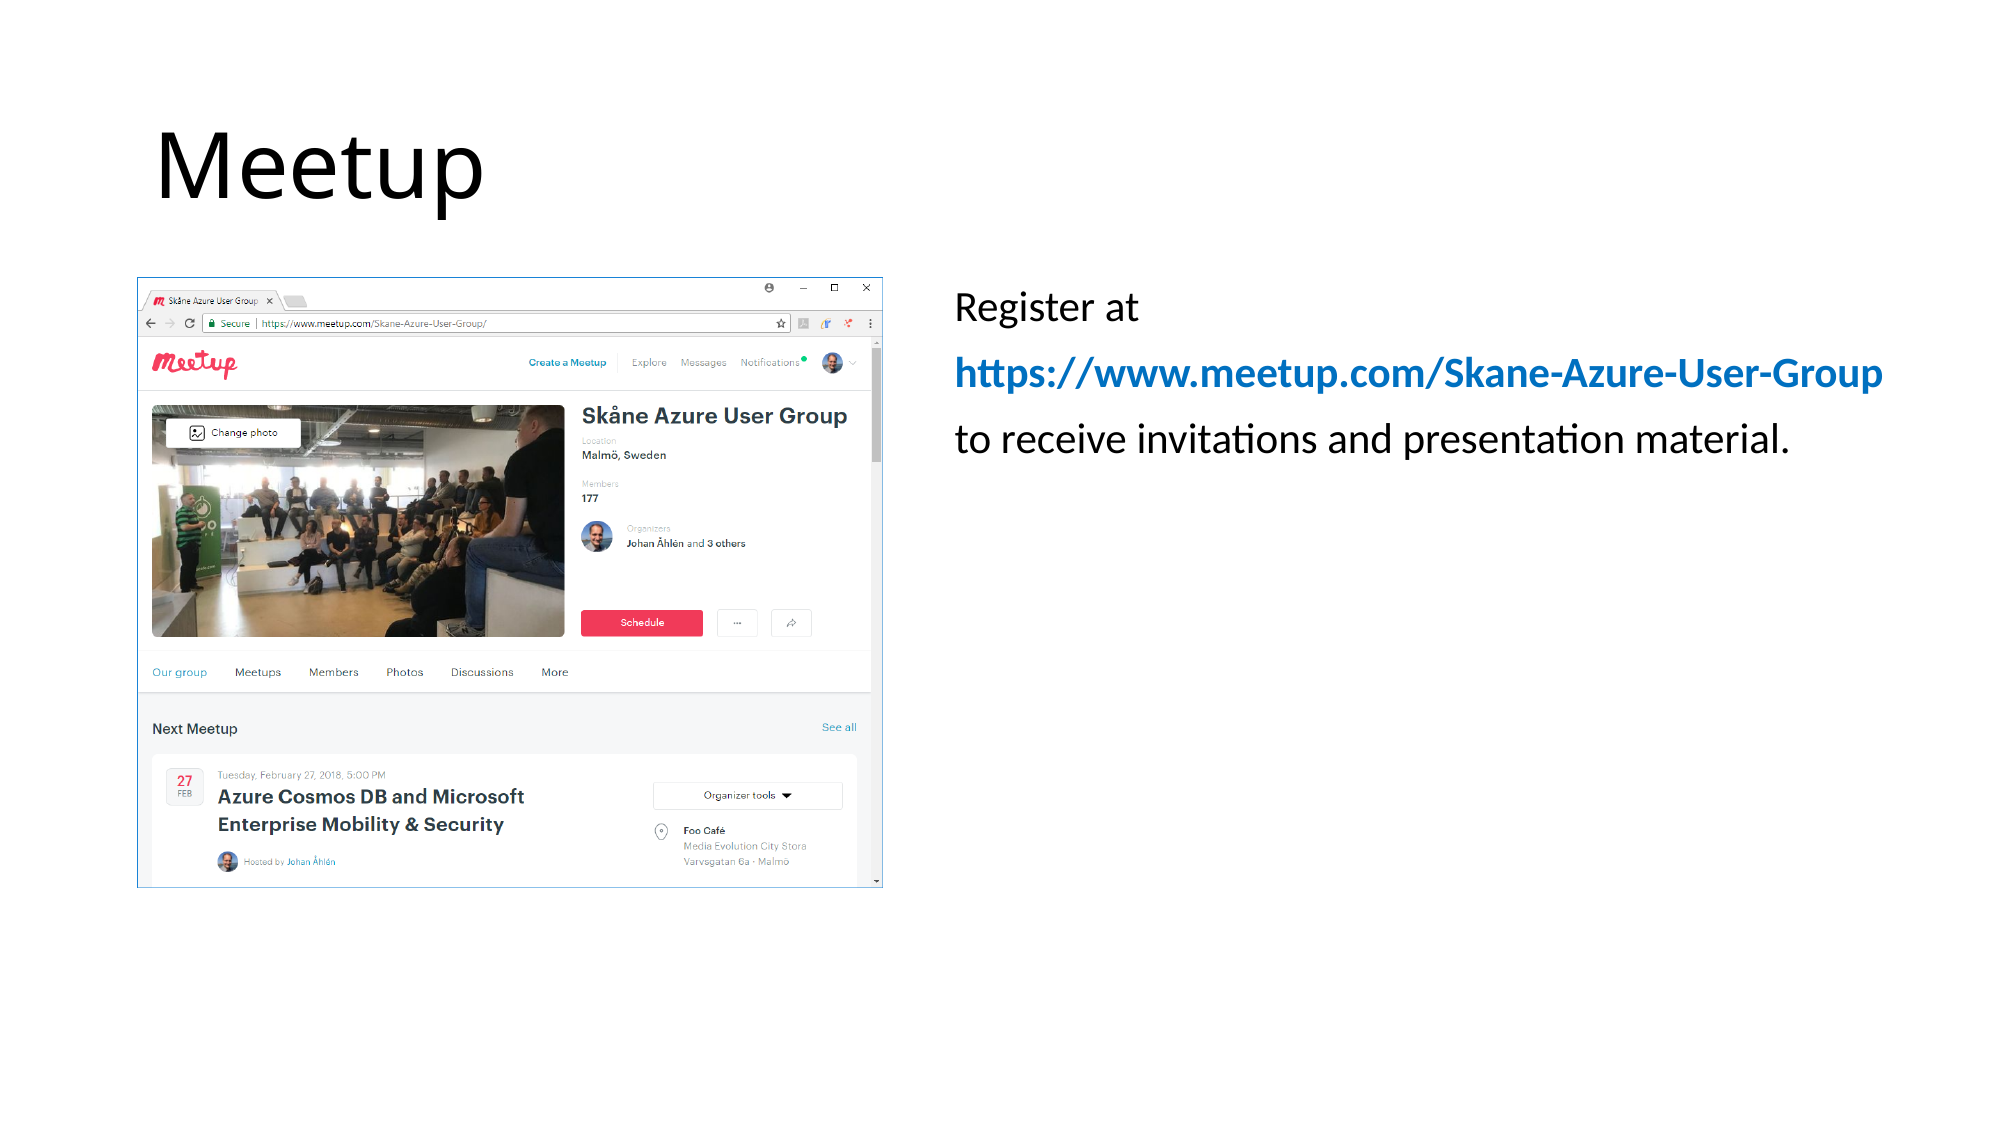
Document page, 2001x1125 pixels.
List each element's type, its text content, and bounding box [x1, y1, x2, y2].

picture [137, 277, 883, 888]
list Register at https://www.meetup.com/Skane-Azure-User-Group to receive invitations and presentation material. [939, 277, 1901, 475]
title Meetup [138, 60, 1864, 278]
